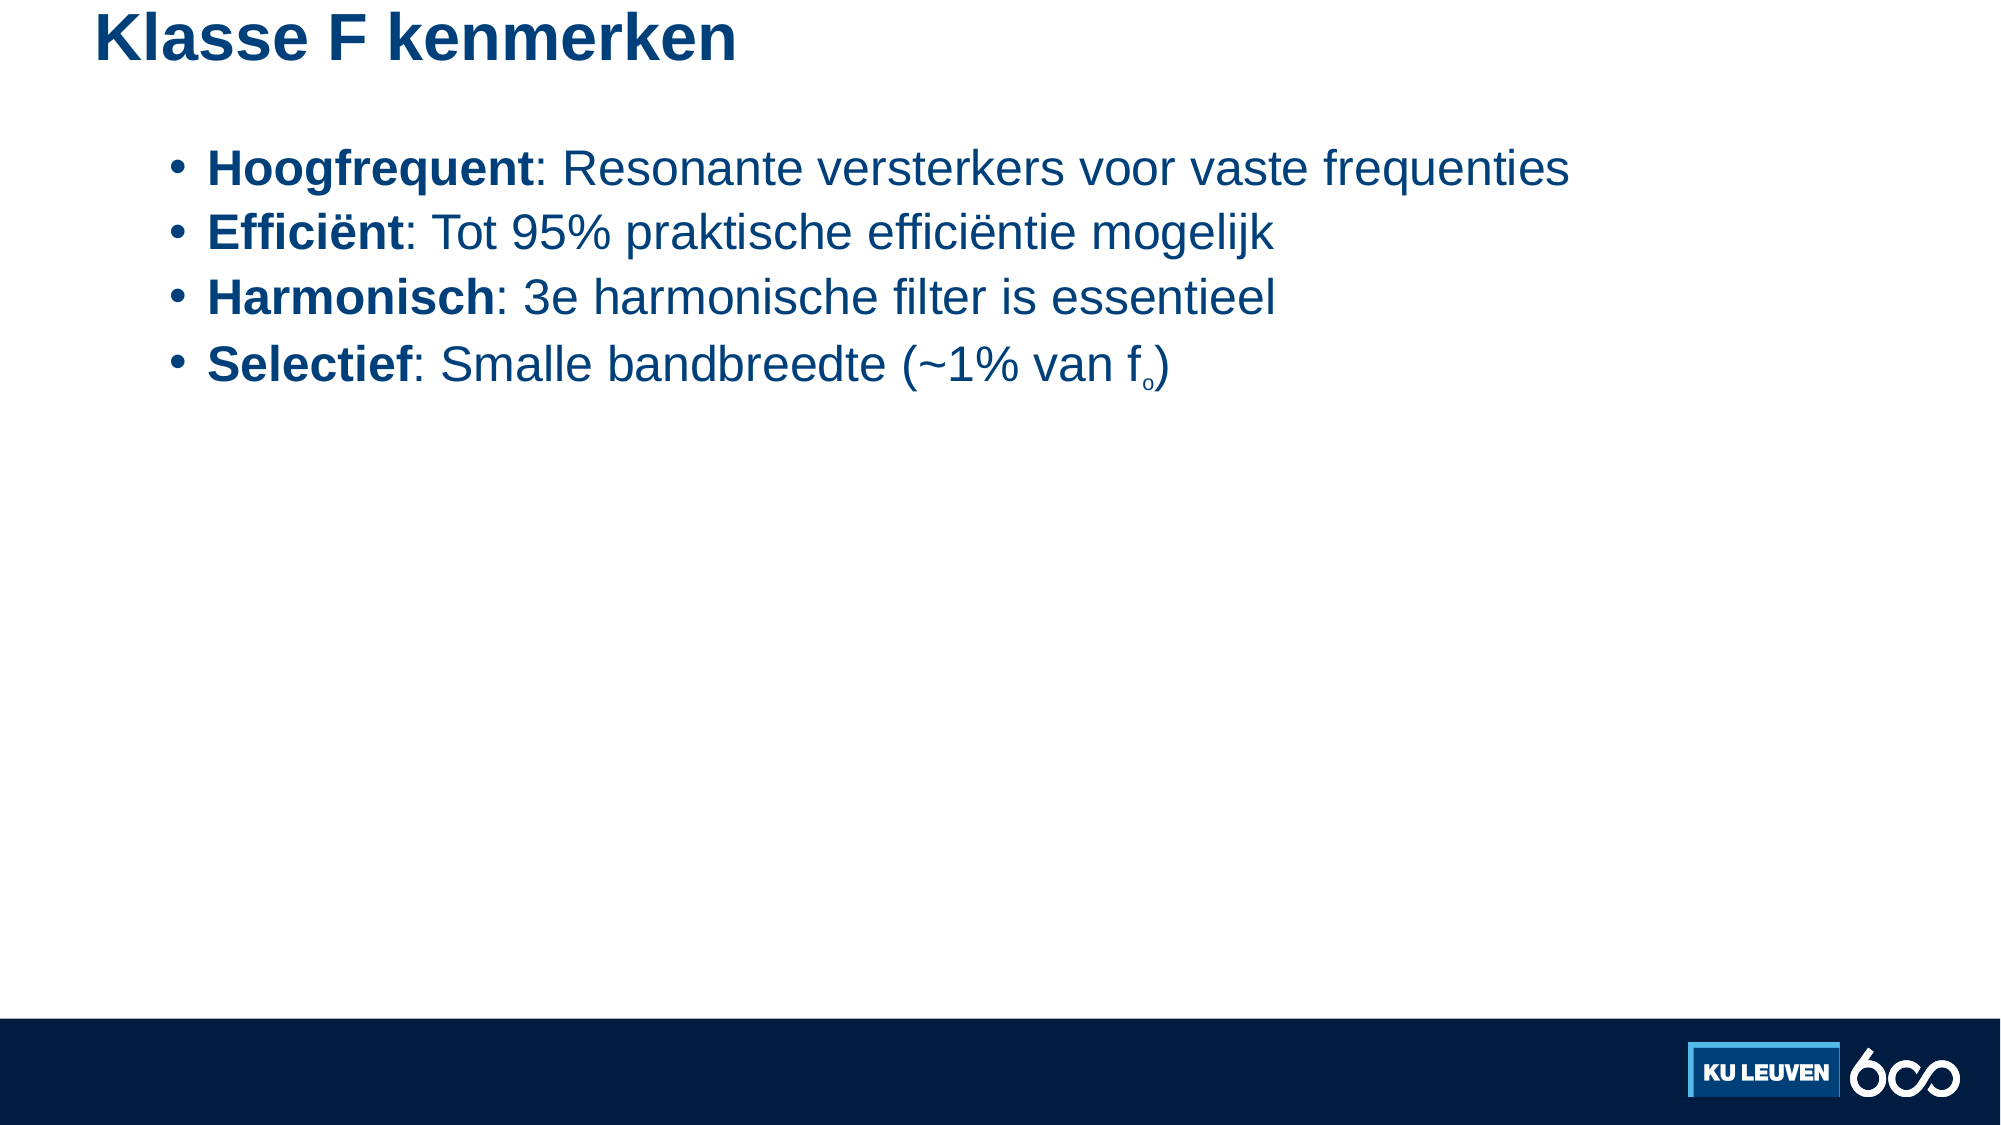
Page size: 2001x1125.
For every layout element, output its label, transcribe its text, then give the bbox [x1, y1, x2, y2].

title Klasse F kenmerken [94, 2, 1906, 110]
picture [1688, 1042, 1960, 1097]
list Hoogfrequent: Resonante versterkers voor vaste frequenties Efficiënt: Tot 95% praktische efficiëntie mogelijk Harmonisch: 3e harmonische filter is essentieel Selectief: Smalle bandbreedte (~1% van fo) [94, 142, 1900, 781]
